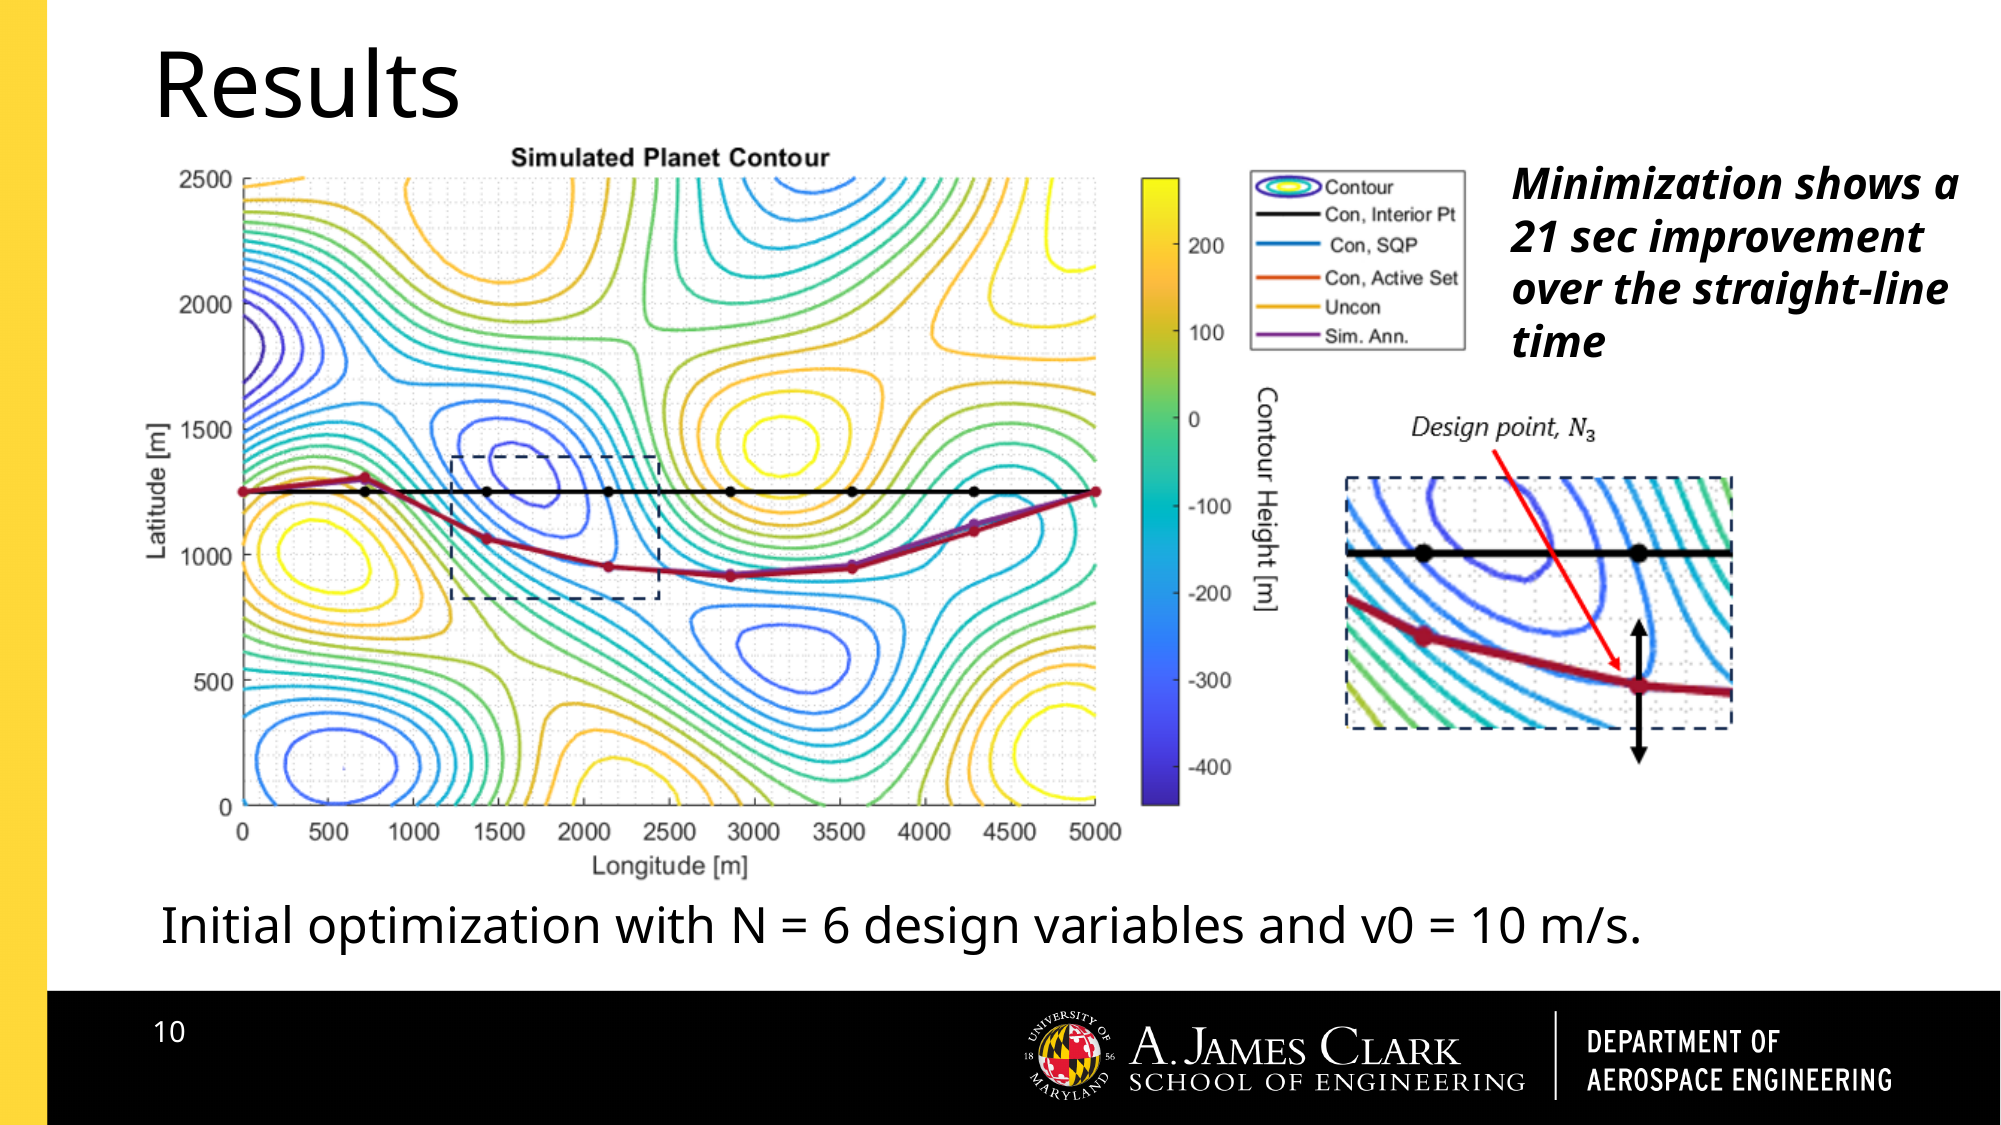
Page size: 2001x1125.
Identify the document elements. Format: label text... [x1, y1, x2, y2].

footer 10 [137, 1002, 985, 1063]
picture [0, 0, 2001, 1125]
text_box Minimization shows a 21 sec improvement over the straight-line time [1766, 148, 1981, 393]
text_box Initial optimization with N = 6 design variables and v0 = 10 m/s. [146, 885, 1847, 983]
title Results [137, 0, 1863, 145]
